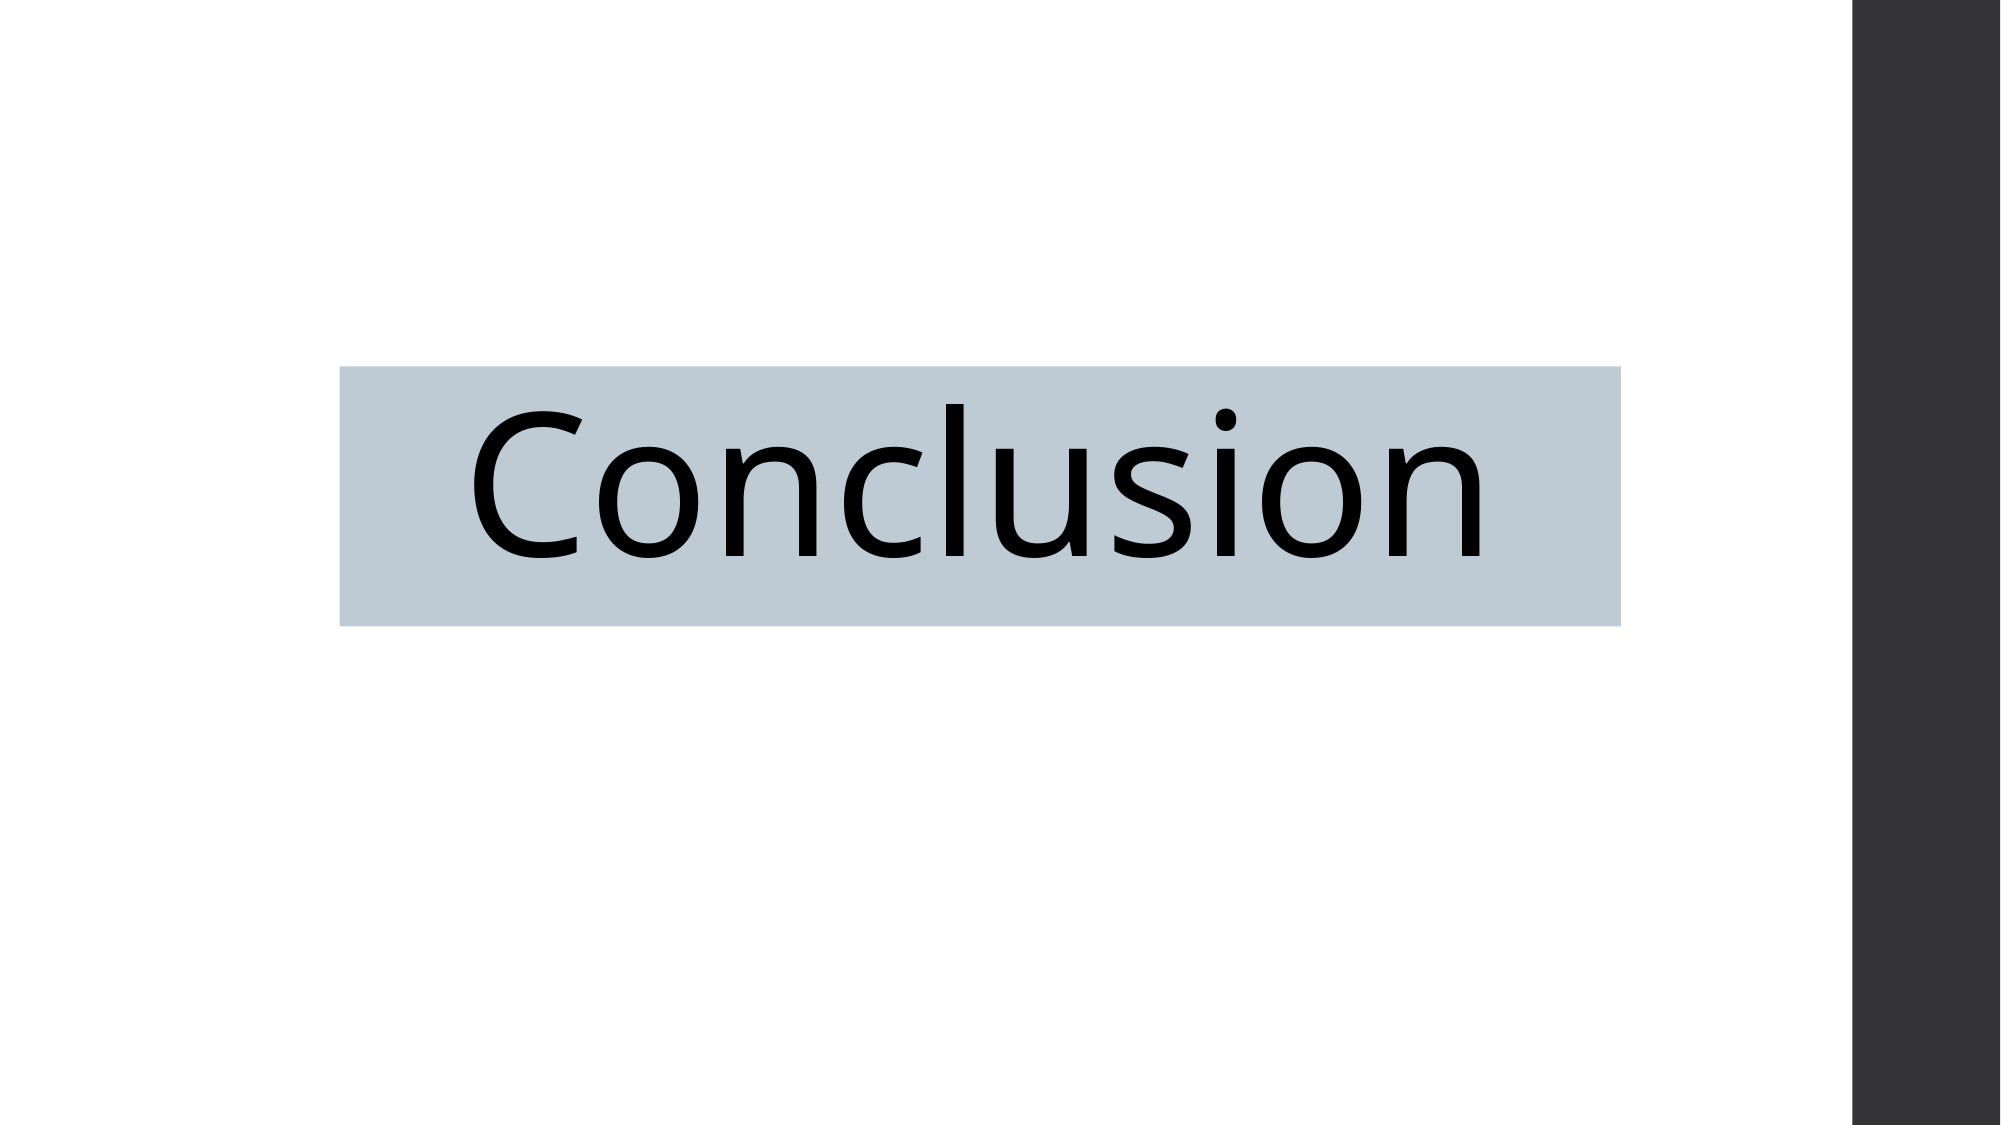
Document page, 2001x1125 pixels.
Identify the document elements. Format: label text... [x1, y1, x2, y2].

list Conclusion [339, 366, 1621, 627]
